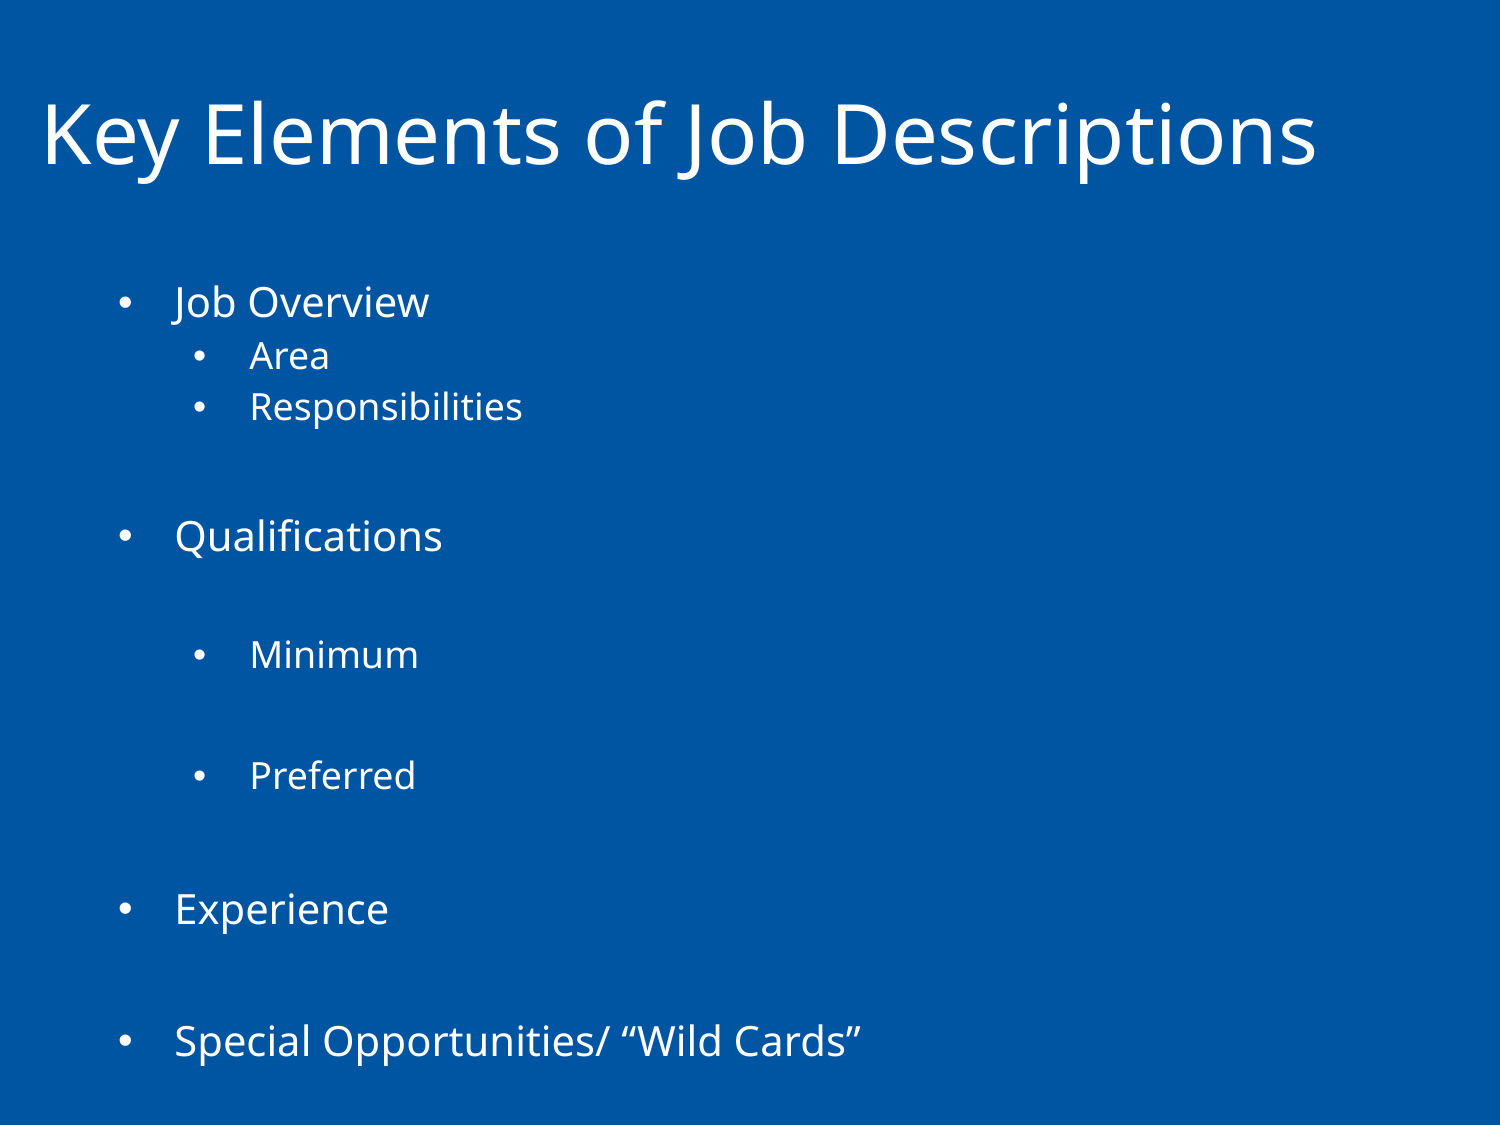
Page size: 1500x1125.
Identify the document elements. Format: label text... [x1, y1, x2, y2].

title Key Elements of Job Descriptions [25, 64, 1463, 210]
list Job Overview Area Responsibilities Qualifications Minimum Preferred Experience Special Opportunities/ “Wild Cards” [103, 274, 1397, 1079]
